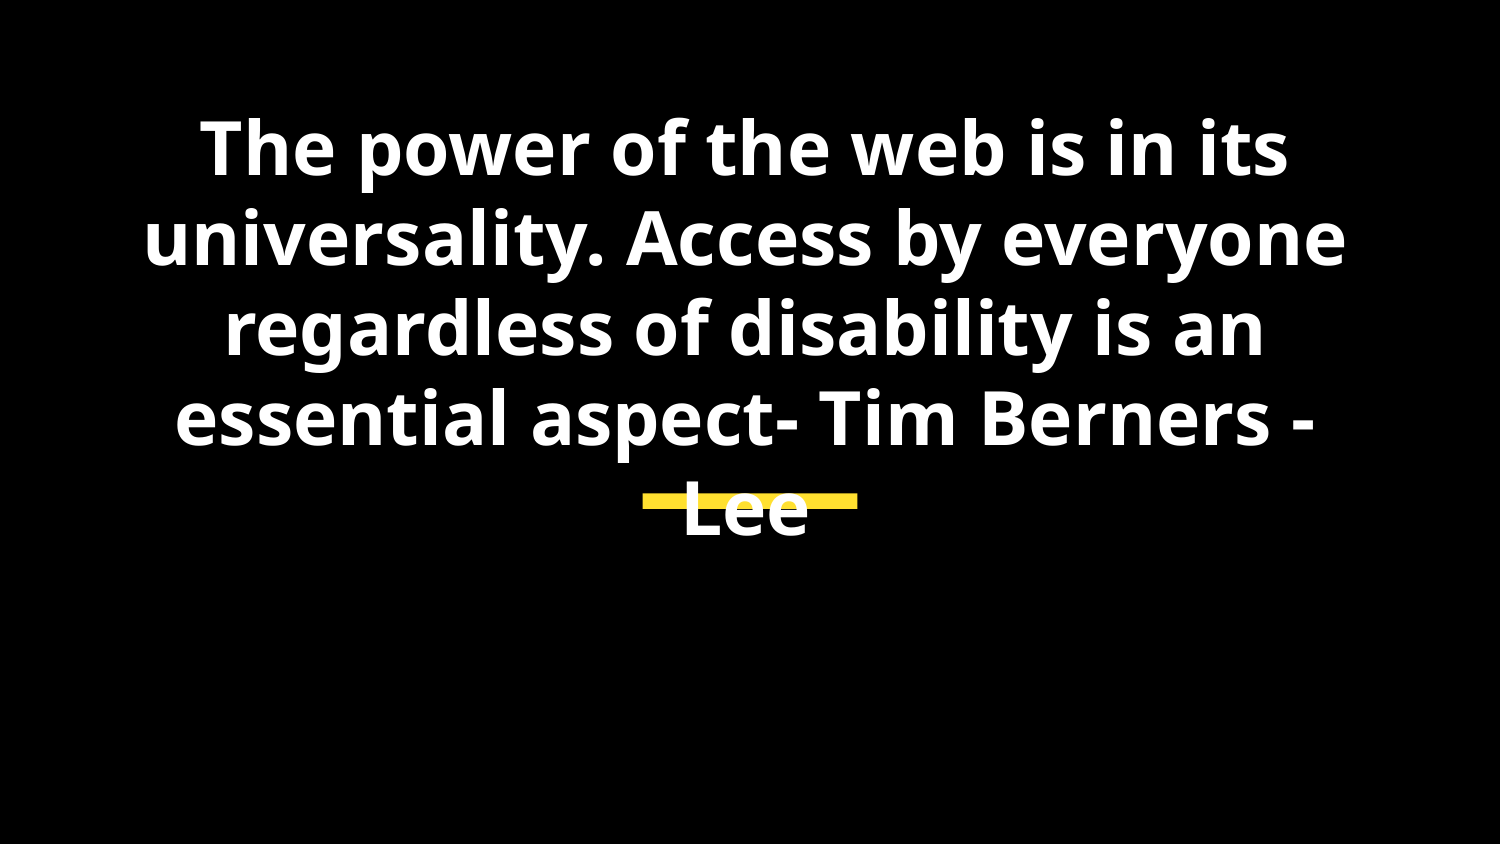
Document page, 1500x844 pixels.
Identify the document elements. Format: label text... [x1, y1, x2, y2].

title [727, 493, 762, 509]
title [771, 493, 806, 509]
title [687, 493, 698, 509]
title The power of the web is in its universality. Access by everyone regardless of disability is an essential aspect- Tim Berners - Lee [86, 85, 1405, 402]
